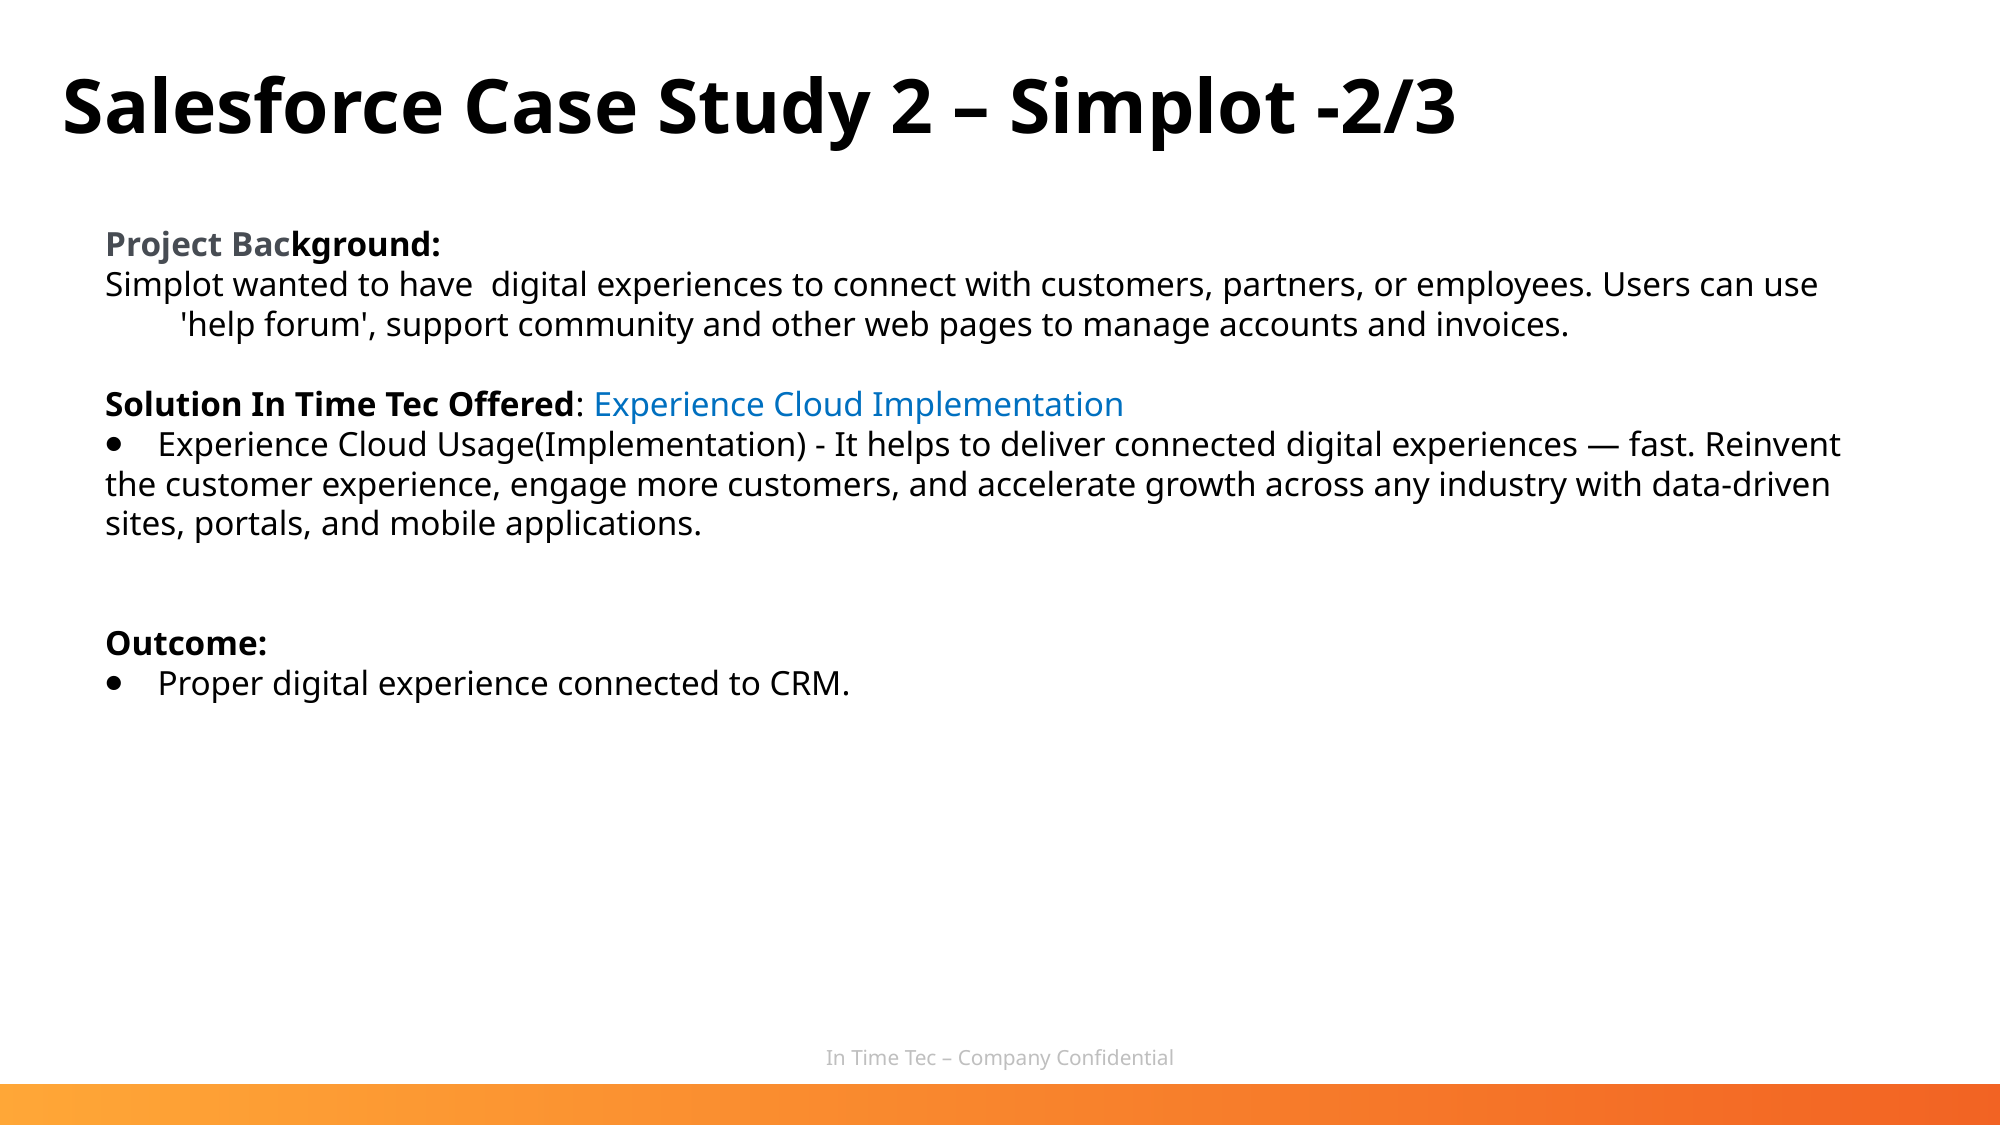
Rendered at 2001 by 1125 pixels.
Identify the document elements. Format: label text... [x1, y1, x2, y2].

text_box In Time Tec – Company Confidential [800, 1036, 1200, 1077]
text_box [0, 1084, 2000, 1125]
text_box Salesforce Case Study 2 – Simplot -2/3 [47, 50, 1795, 156]
text_box Project Background: Simplot wanted to have digital experiences to connect with customers, partners, or employees. Users can use 'help forum', support community and other web pages to manage accounts and invoices. Solution In Time Tec Offered: Experience Cloud Implementation ⦁ Experience Cloud Usage(Implementation) - It helps to deliver connected digital experiences — fast. Reinvent the customer experience, engage more customers, and accelerate growth across any industry with data-driven sites, portals, and mobile applications. Outcome: ⦁ Proper digital experience connected to CRM. [91, 213, 1877, 884]
